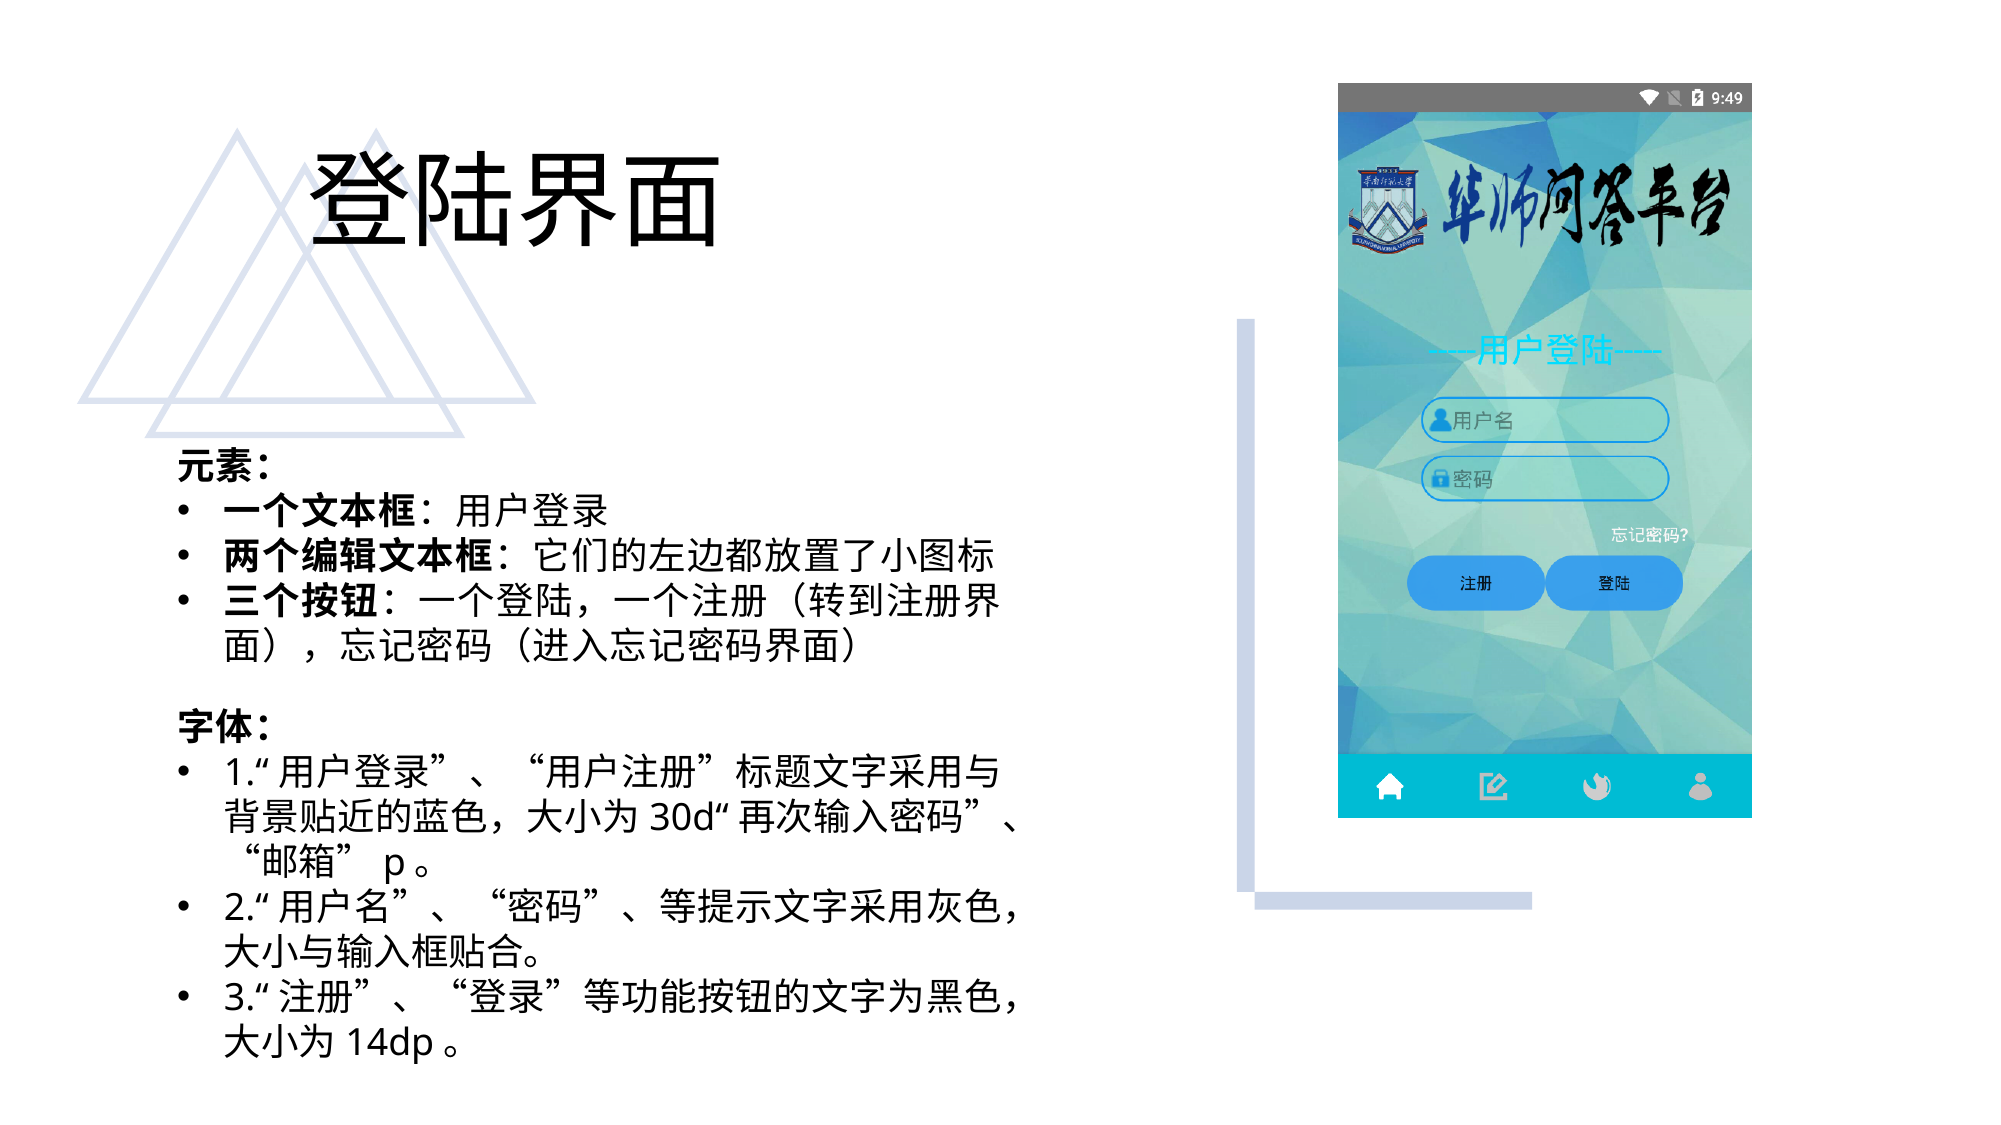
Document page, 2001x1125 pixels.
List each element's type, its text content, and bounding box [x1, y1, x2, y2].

text_box 元素： 一个文本框：用户登录 两个编辑文本框：它们的左边都放置了小图标 三个按钮：一个登陆，一个注册（转到注册界面），忘记密码（进入忘记密码界面） [162, 434, 1018, 695]
text_box 字体： 1.“用户登录”、“用户注册”标题文字采用与背景贴近的蓝色，大小为30d“再次输入密码”、“邮箱”p。 2.“用户名”、“密码”、等提示文字采用灰色，大小与输入框贴合。 3.“注册”、“登录”等功能按钮的文字为黑色，大小为14dp。 [162, 695, 1018, 1125]
picture [1338, 83, 1752, 818]
text_box 登陆界面 [293, 126, 1000, 267]
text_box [82, 133, 532, 435]
text_box [1236, 318, 1533, 911]
